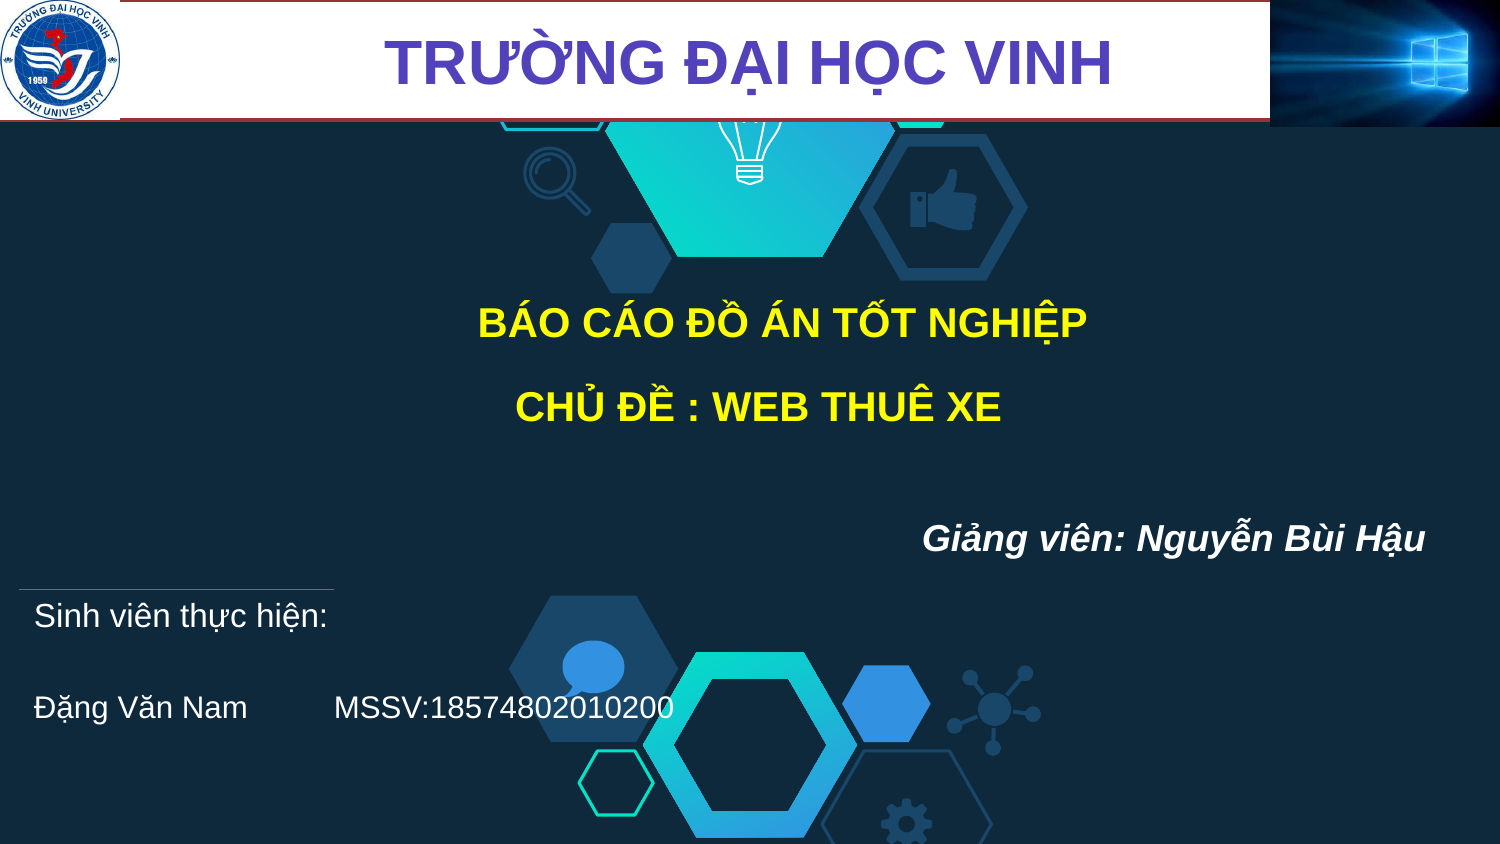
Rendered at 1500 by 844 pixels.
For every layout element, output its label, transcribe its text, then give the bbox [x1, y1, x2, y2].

text_box Giảng viên: Nguyễn Bùi Hậu [906, 506, 1473, 567]
text_box BÁO CÁO ĐỒ ÁN TỐT NGHIỆP [462, 262, 1105, 353]
picture [0, 0, 121, 121]
picture [1269, 0, 1500, 128]
text_box CHỦ ĐỀ : WEB THUÊ XE [500, 372, 1252, 438]
text_box Sinh viên thực hiện: Đặng Văn Nam MSSV:18574802010200 [18, 586, 907, 768]
text_box TRƯỜNG ĐẠI HỌC VINH [122, 0, 1267, 120]
